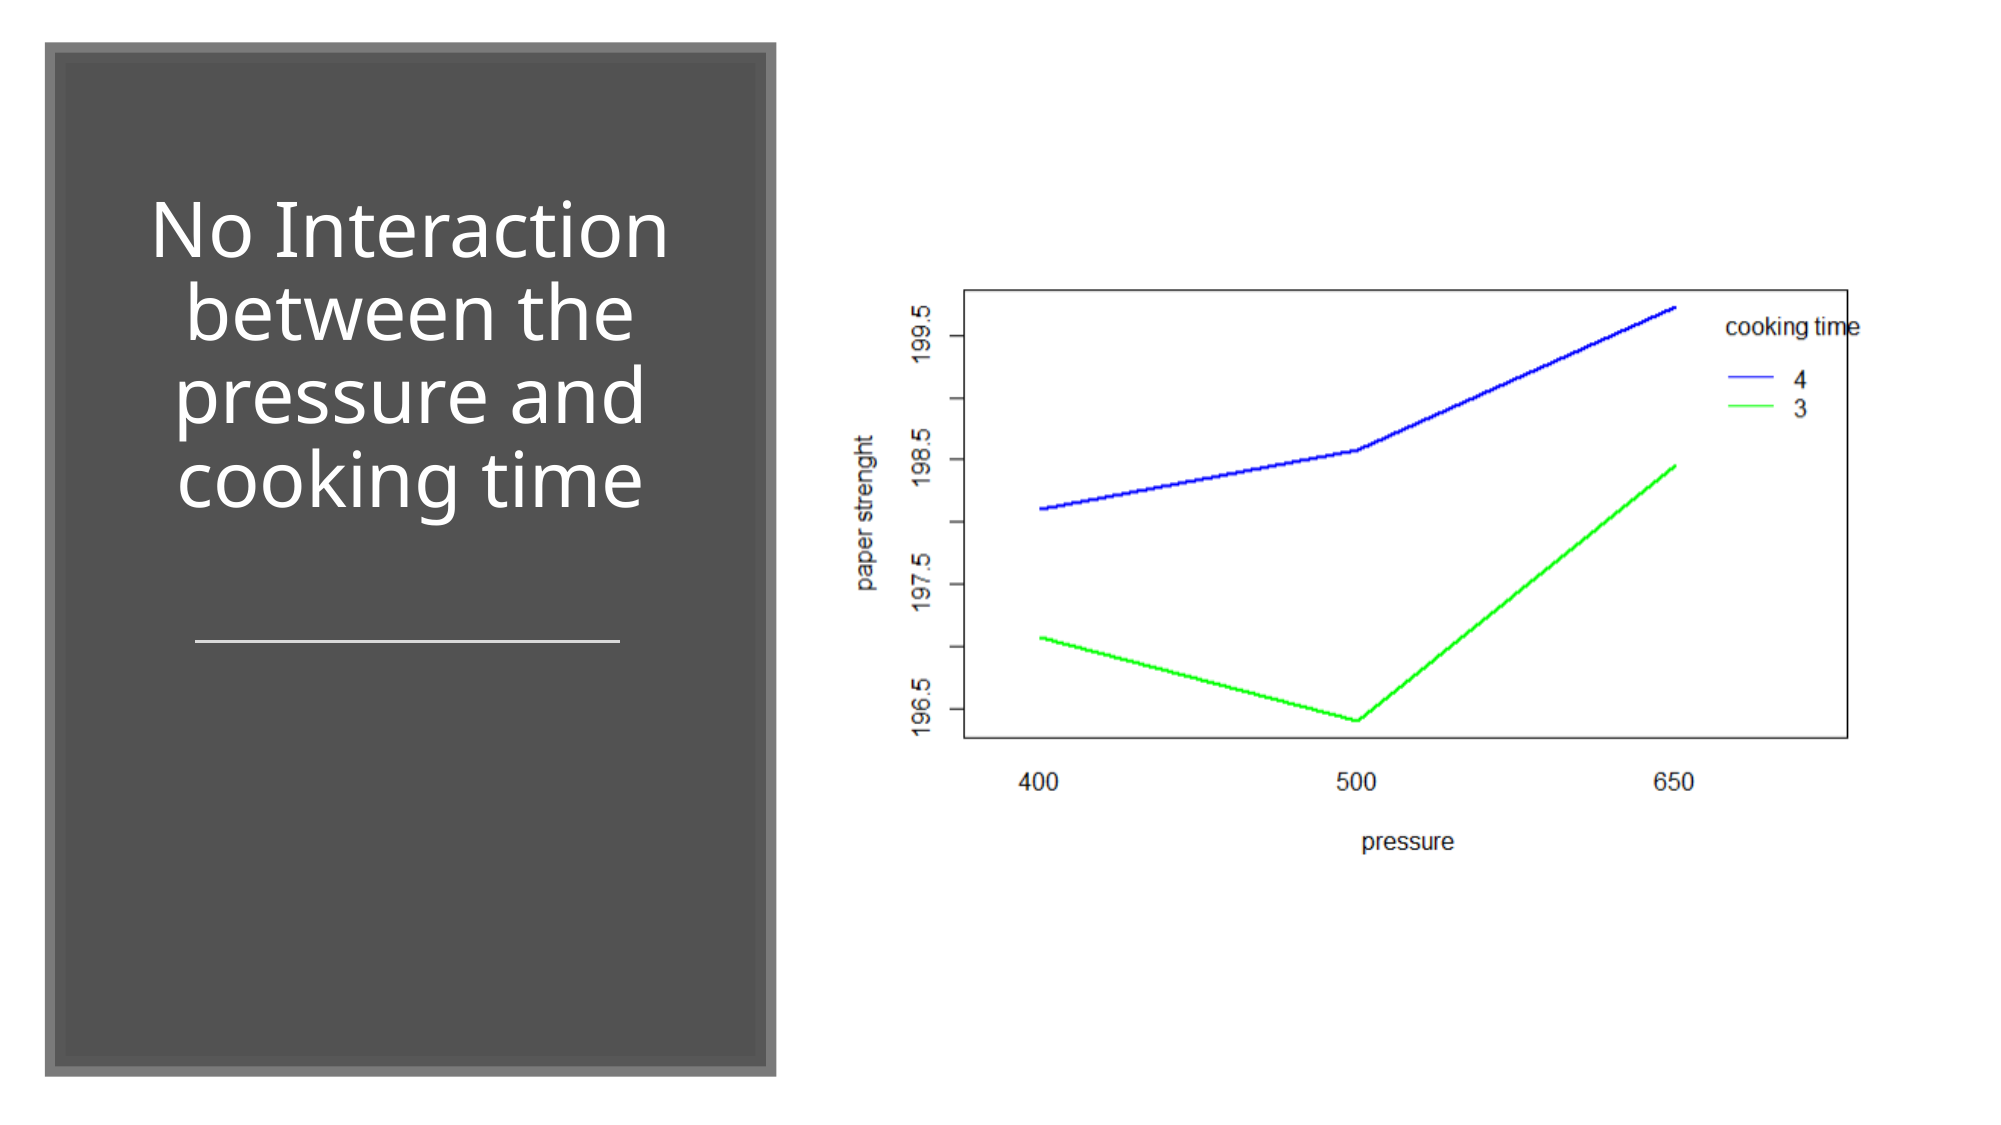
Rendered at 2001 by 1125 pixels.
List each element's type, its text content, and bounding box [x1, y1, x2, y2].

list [845, 247, 1921, 879]
title No Interaction between the pressure and cooking time [110, 149, 711, 624]
text_box [54, 52, 767, 1067]
